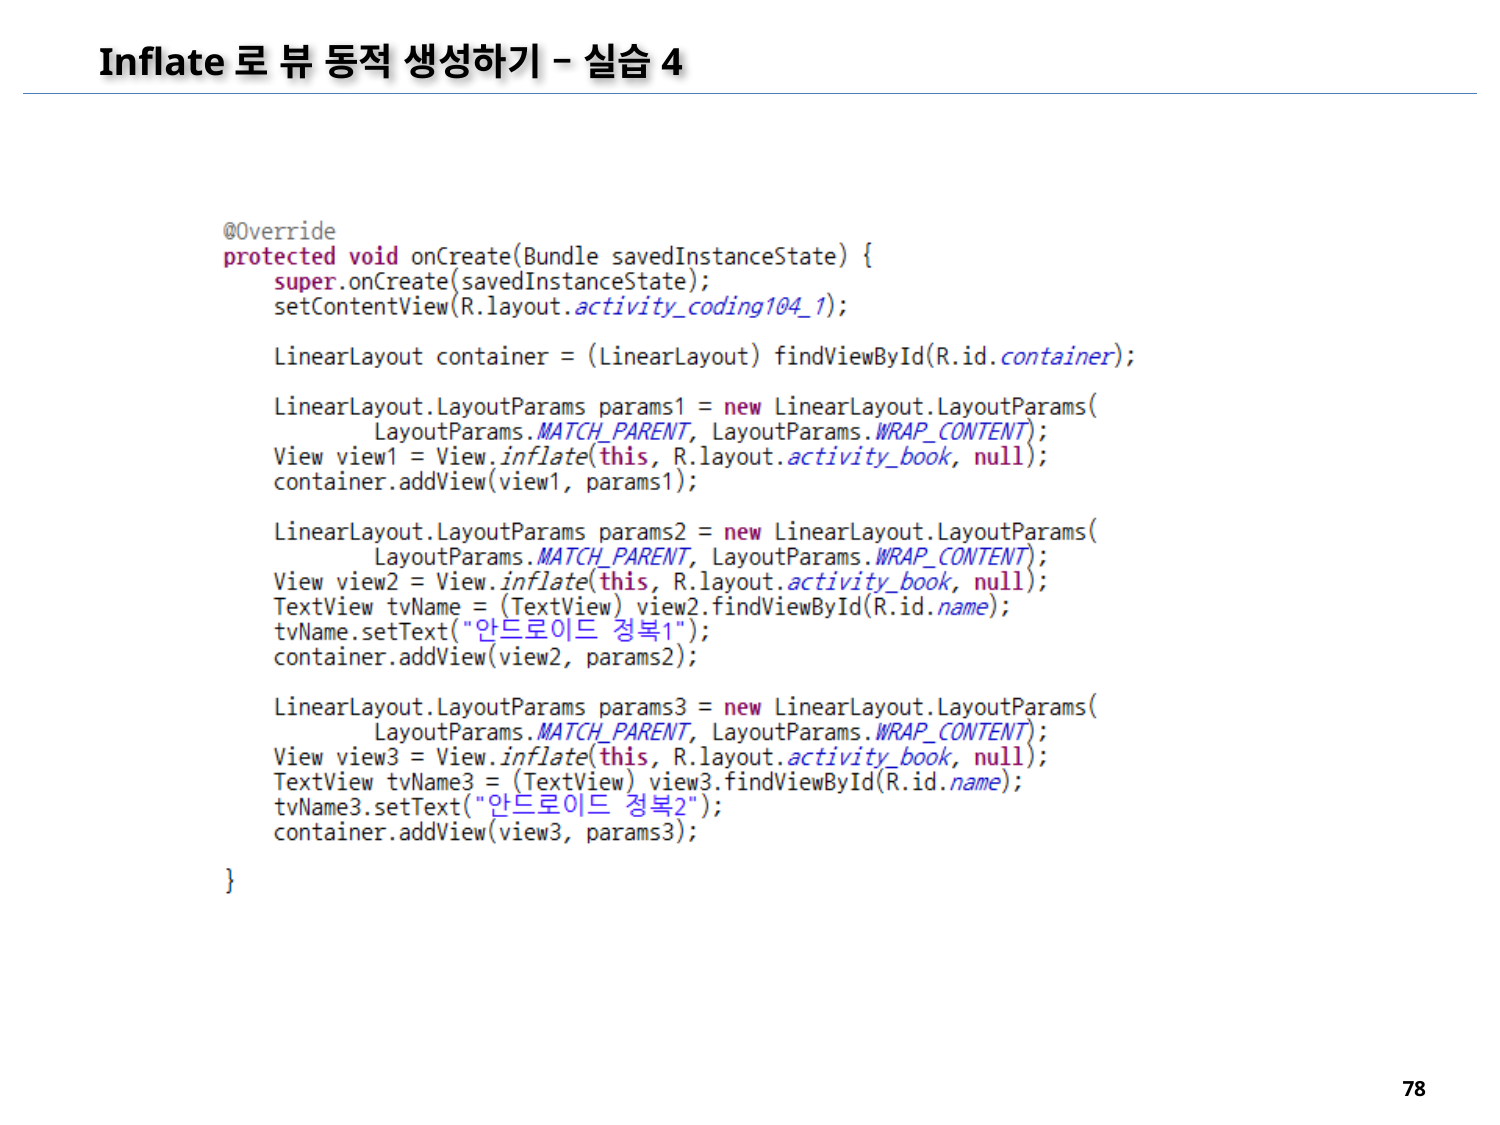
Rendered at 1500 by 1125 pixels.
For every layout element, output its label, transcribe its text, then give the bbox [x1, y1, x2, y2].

text_box Inflate로 뷰 동적 생성하기 – 실습4 [84, 30, 698, 91]
picture [205, 210, 1295, 915]
